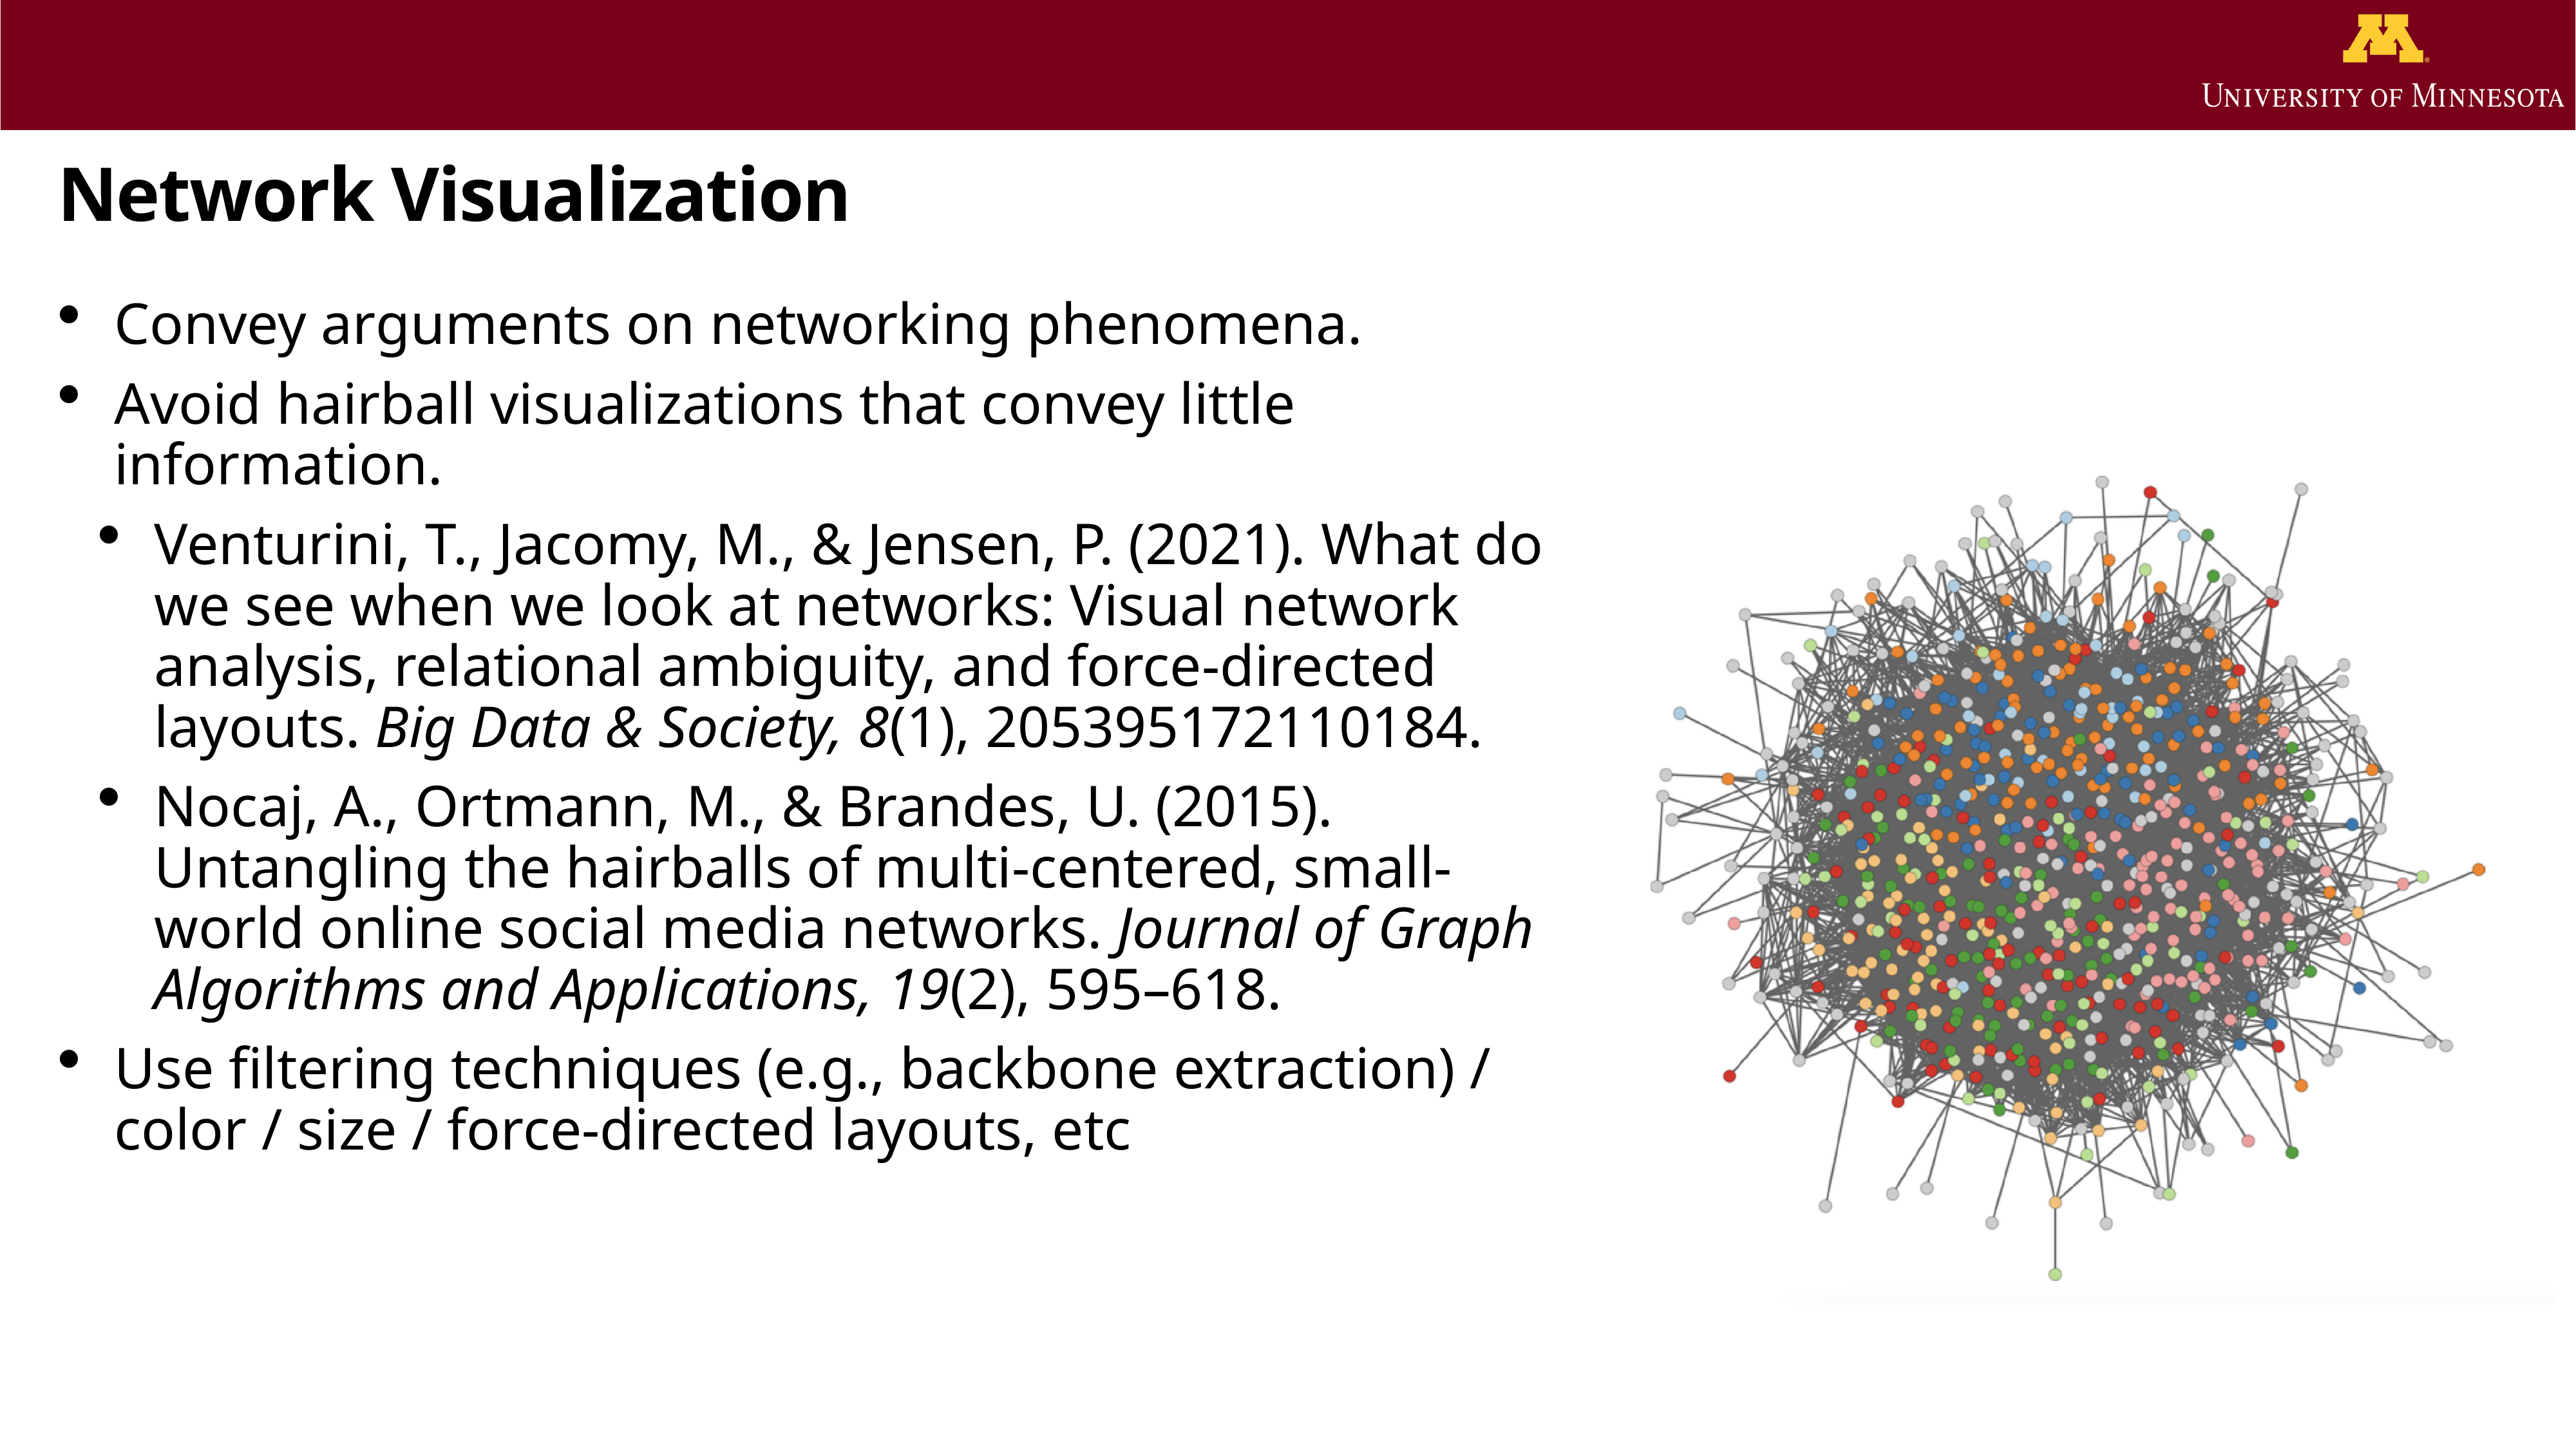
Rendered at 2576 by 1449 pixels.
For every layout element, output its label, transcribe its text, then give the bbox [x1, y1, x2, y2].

list Convey arguments on networking phenomena. Avoid hairball visualizations that convey little information. Venturini, T., Jacomy, M., & Jensen, P. (2021). What do we see when we look at networks: Visual network analysis, relational ambiguity, and force-directed layouts. Big Data & Society, 8(1), 205395172110184. Nocaj, A., Ortmann, M., & Brandes, U. (2015). Untangling the hairballs of multi-centered, small-world online social media networks. Journal of Graph Algorithms and Applications, 19(2), 595–618. Use filtering techniques (e.g., backbone extraction) / color / size / force-directed layouts, etc [50, 287, 1566, 1383]
title Network Visualization [50, 156, 2526, 262]
picture [2202, 14, 2564, 107]
picture [1611, 459, 2555, 1305]
